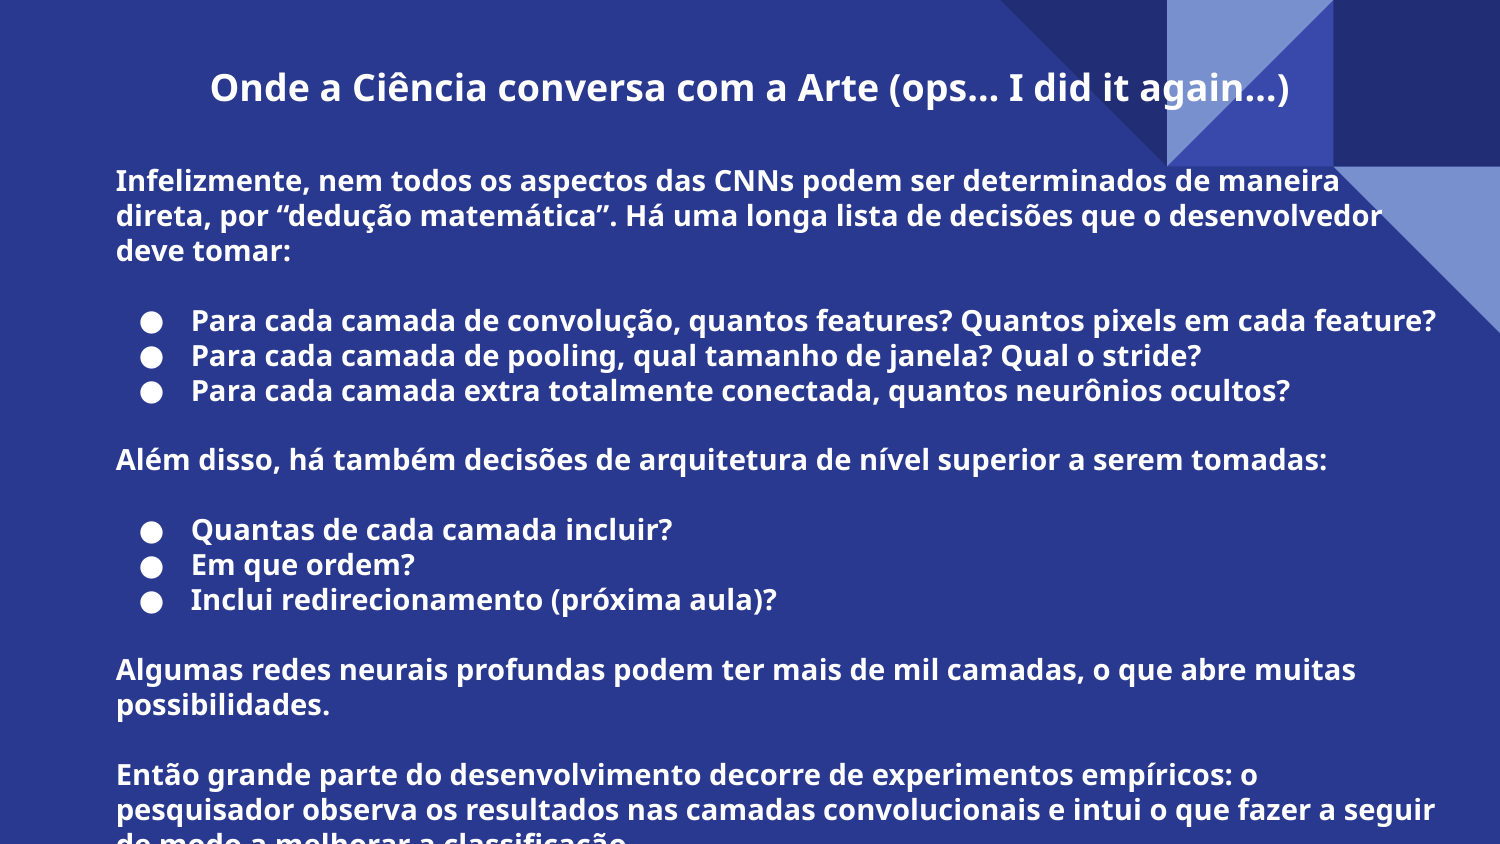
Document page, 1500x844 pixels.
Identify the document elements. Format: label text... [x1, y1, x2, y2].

text_box Infelizmente, nem todos os aspectos das CNNs podem ser determinados de maneira direta, por “dedução matemática”. Há uma longa lista de decisões que o desenvolvedor deve tomar: Para cada camada de convolução, quantos features? Quantos pixels em cada feature? Para cada camada de pooling, qual tamanho de janela? Qual o stride? Para cada camada extra totalmente conectada, quantos neurônios ocultos? Além disso, há também decisões de arquitetura de nível superior a serem tomadas: Quantas de cada camada incluir? Em que ordem? Inclui redirecionamento (próxima aula)? Algumas redes neurais profundas podem ter mais de mil camadas, o que abre muitas possibilidades. Então grande parte do desenvolvimento decorre de experimentos empíricos: o pesquisador observa os resultados nas camadas convolucionais e intui o que fazer a seguir de modo a melhorar a classificação. [100, 147, 1454, 844]
text_box Onde a Ciência conversa com a Arte (ops… I did it again…) [80, 48, 1420, 124]
